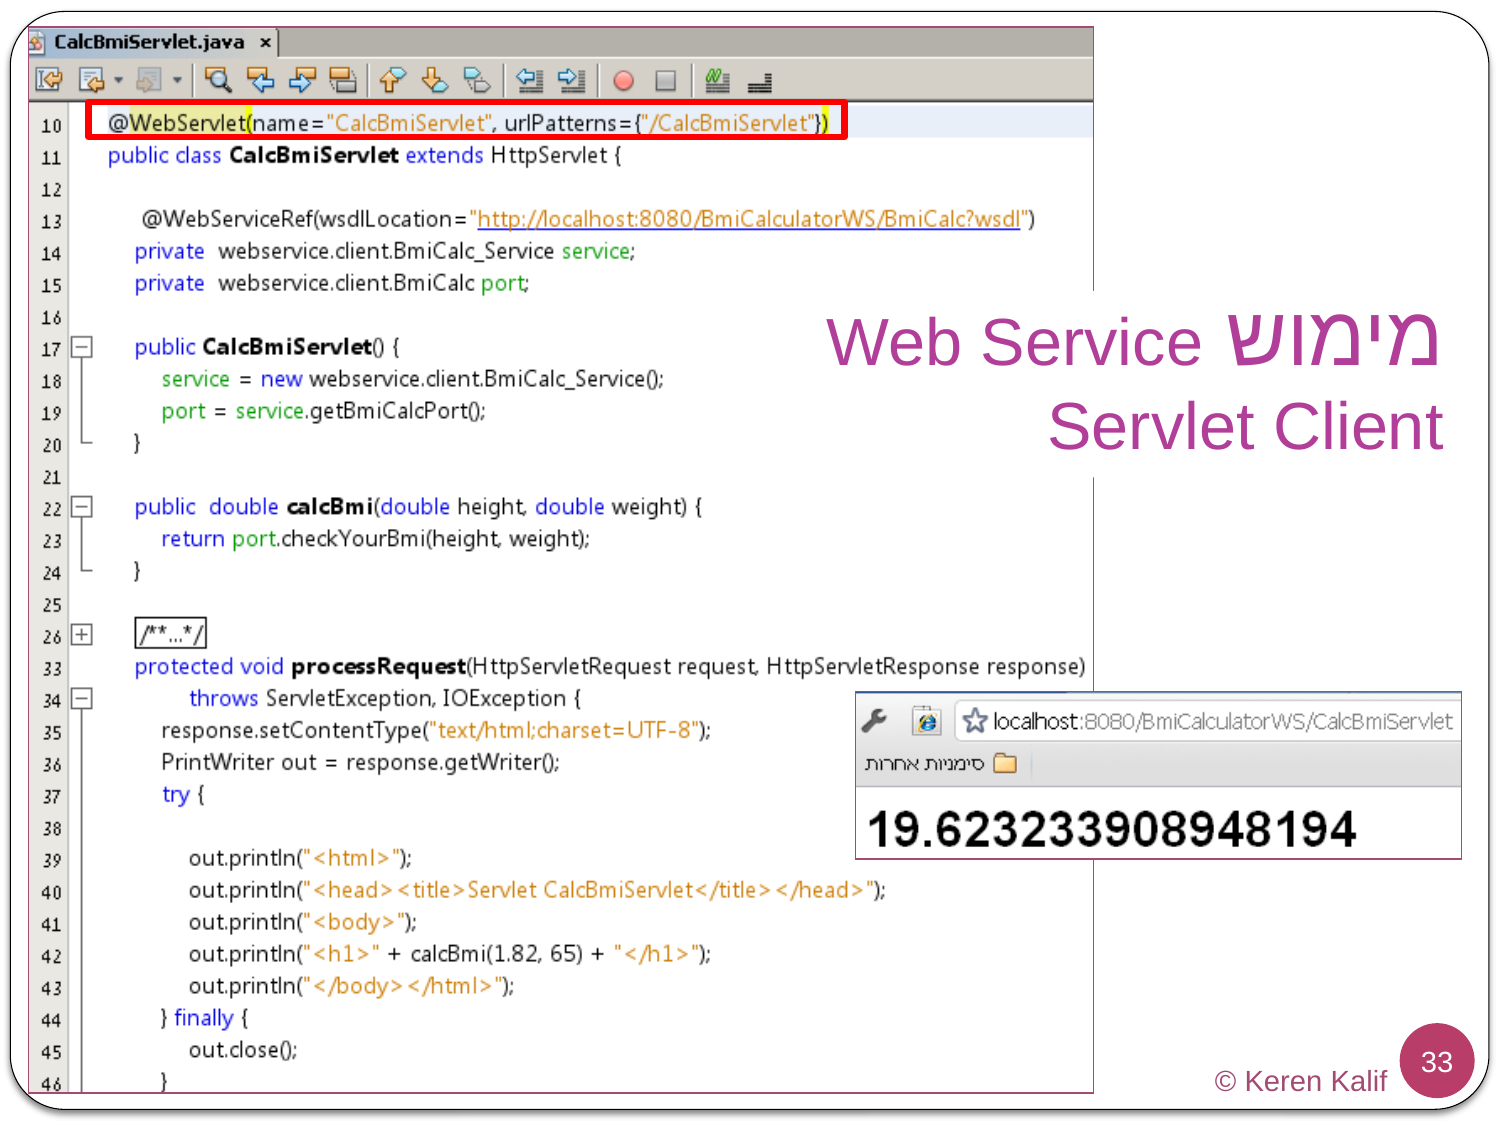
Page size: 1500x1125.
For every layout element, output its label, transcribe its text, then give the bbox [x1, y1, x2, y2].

picture [29, 27, 1462, 1093]
title מימוש Web Service Servlet Client [1097, 290, 1459, 478]
